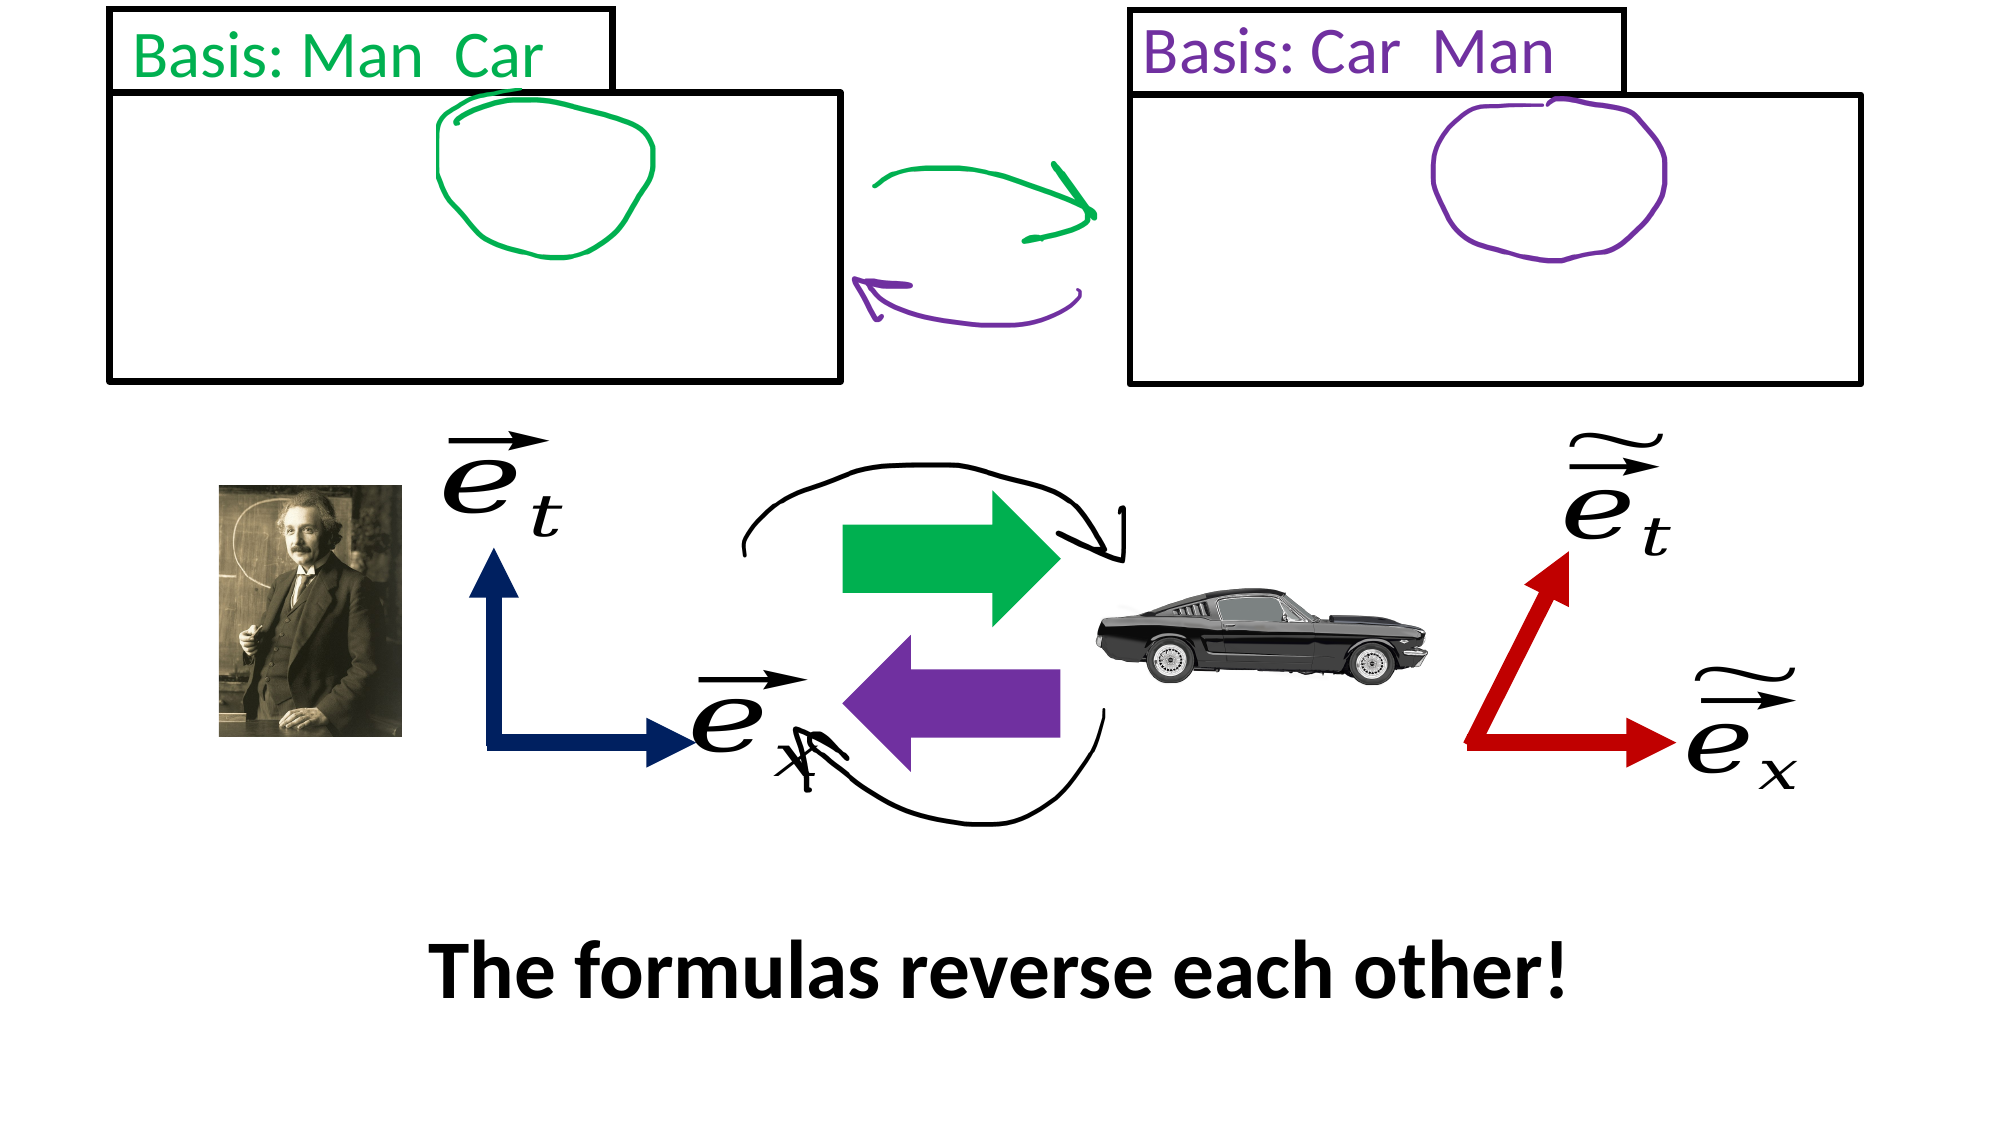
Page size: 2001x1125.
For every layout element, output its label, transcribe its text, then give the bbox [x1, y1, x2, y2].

picture [218, 485, 402, 737]
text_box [109, 3, 841, 382]
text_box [1128, 0, 1861, 385]
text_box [438, 426, 826, 791]
picture [436, 88, 1676, 836]
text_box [1467, 431, 1814, 804]
text_box The formulas reverse each other! [0, 907, 2000, 1023]
